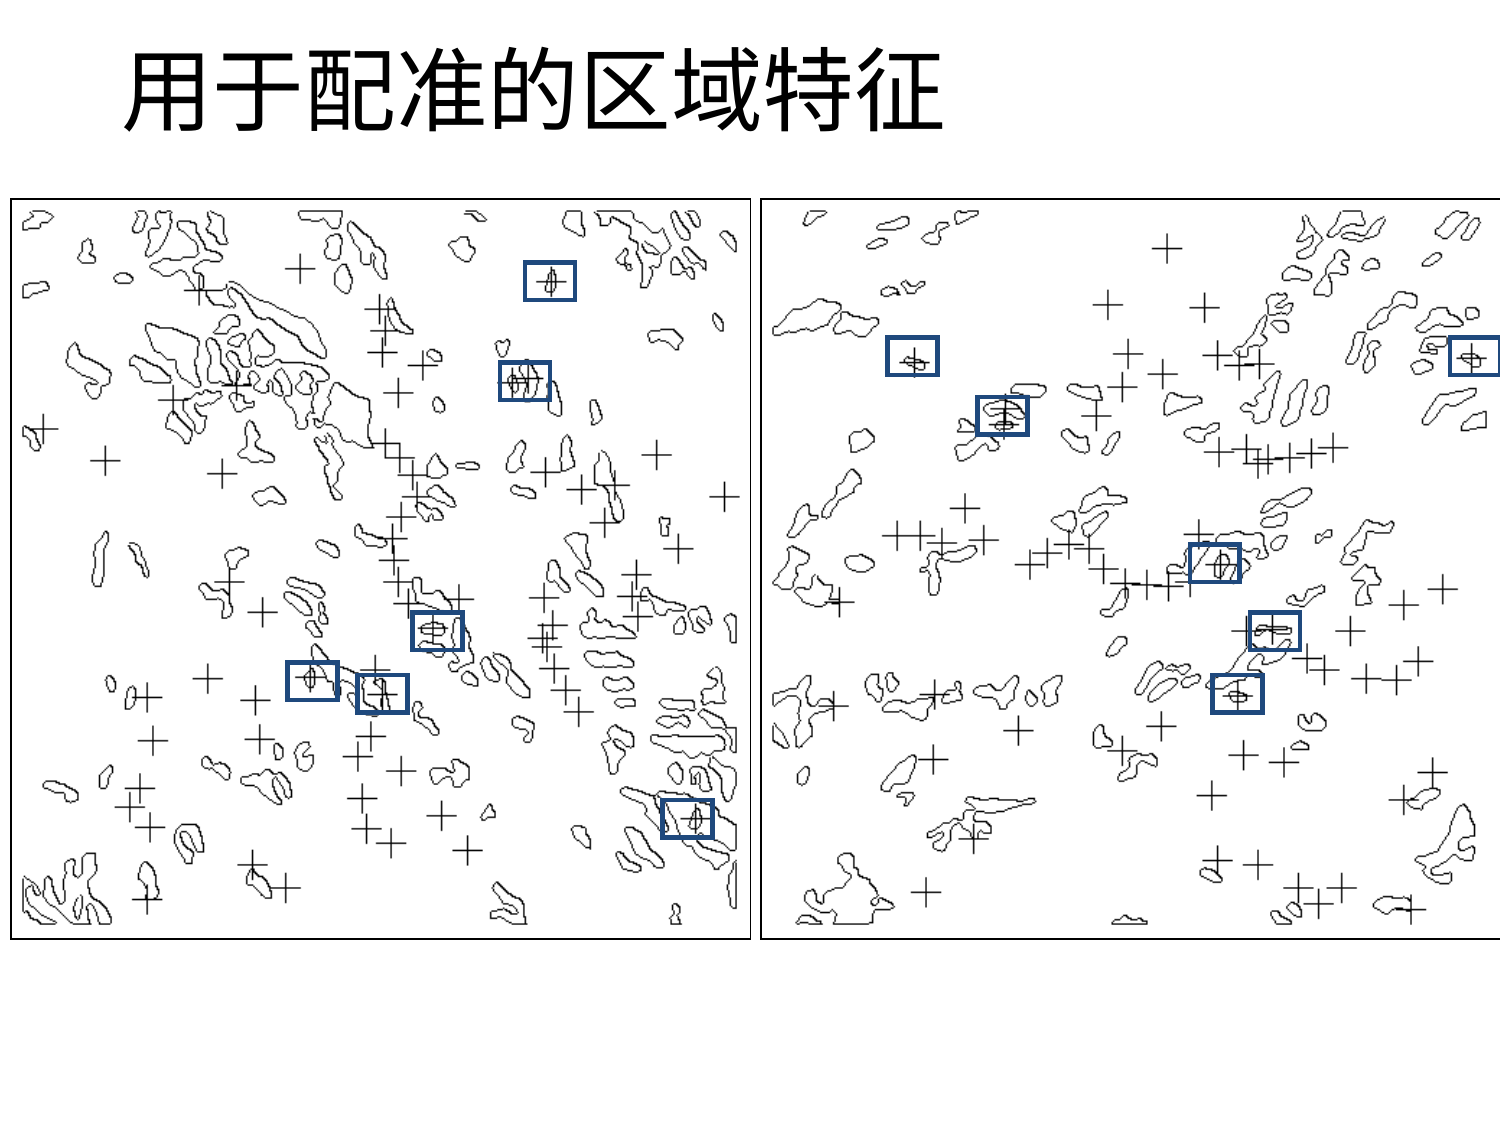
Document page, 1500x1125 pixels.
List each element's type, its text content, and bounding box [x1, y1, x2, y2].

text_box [11, 199, 1500, 939]
text_box 用于配准的区域特征 [106, 37, 1432, 138]
